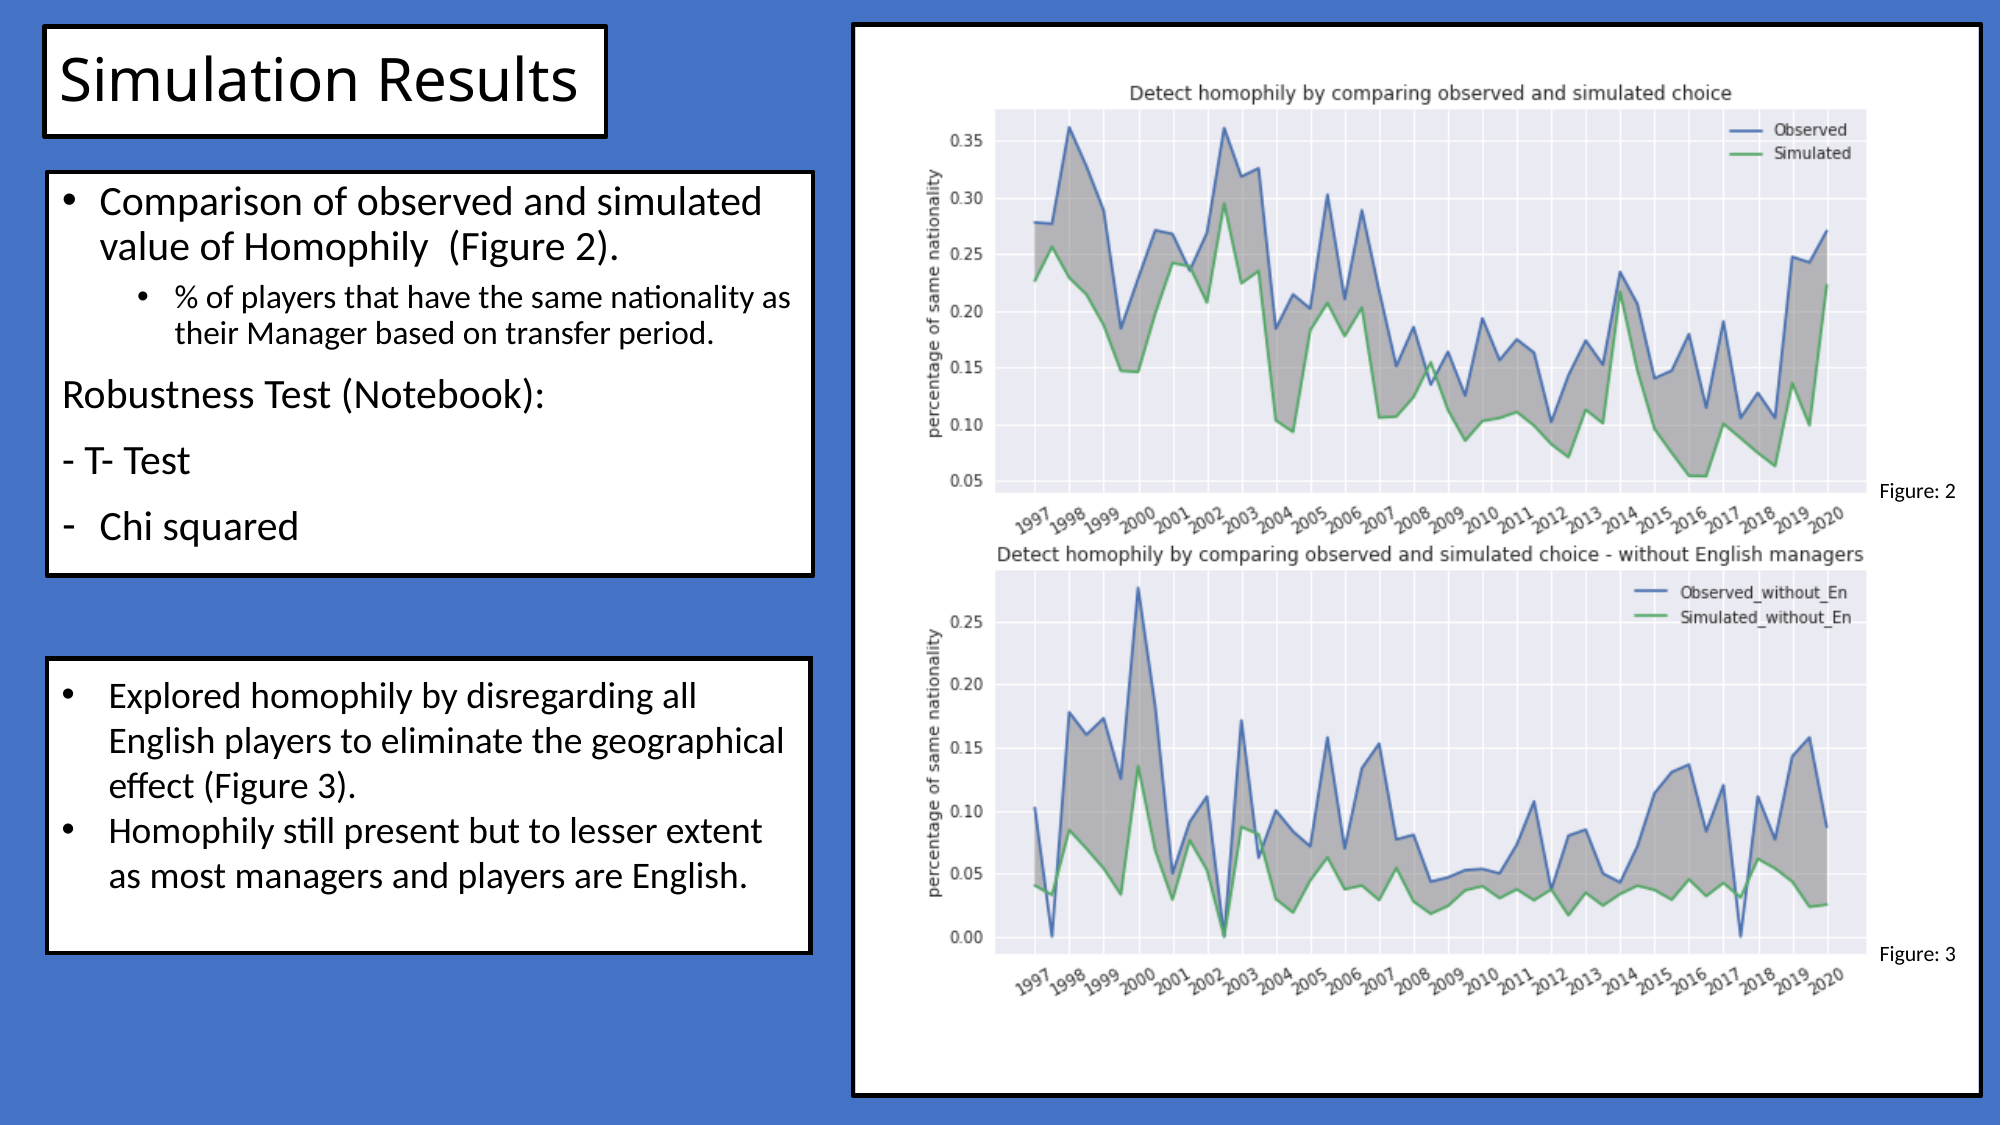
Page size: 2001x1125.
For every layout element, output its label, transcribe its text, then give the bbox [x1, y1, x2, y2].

title Simulation Results [44, 26, 607, 137]
list Comparison of observed and simulated value of Homophily (Figure 2). % of players that have the same nationality as their Manager based on transfer period. Robustness Test (Notebook): - T- Test Chi squared [47, 172, 814, 576]
picture [855, 26, 1979, 1094]
text_box Explored homophily by disregarding all English players to eliminate the geographical effect (Figure 3). Homophily still present but to lesser extent as most managers and players are English. [46, 657, 812, 954]
text_box [0, 0, 2000, 1125]
